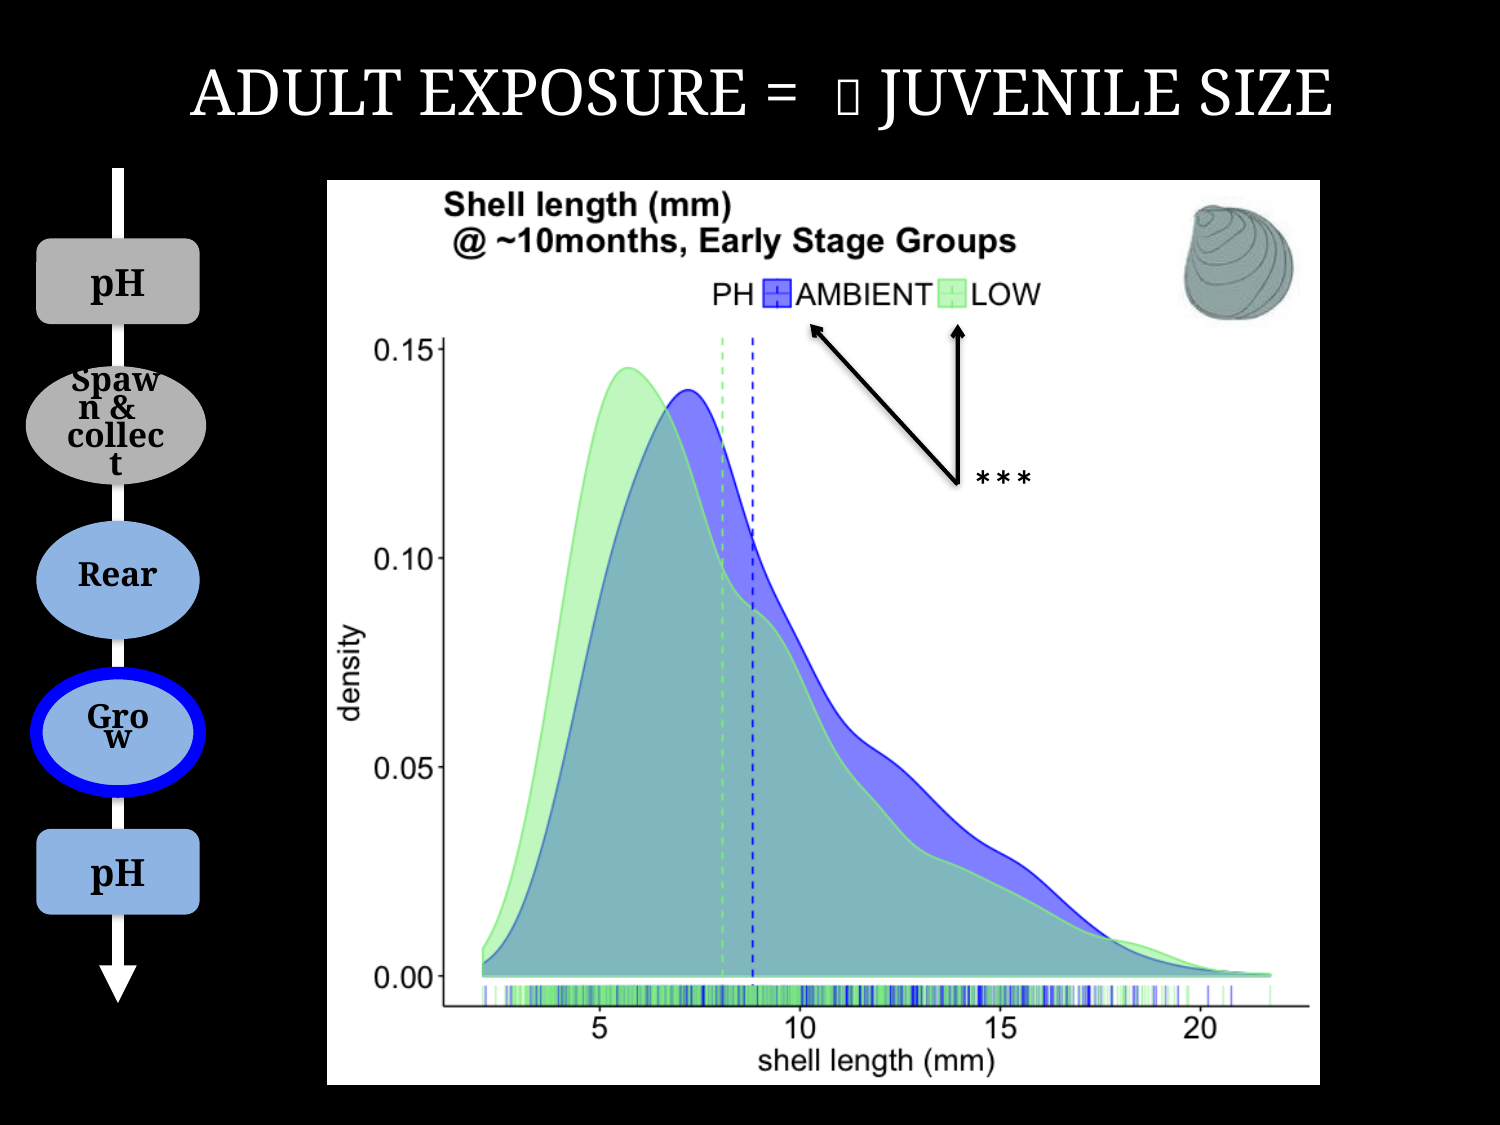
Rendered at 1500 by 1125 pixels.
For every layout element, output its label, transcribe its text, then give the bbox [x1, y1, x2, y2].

text_box Grow [123, 672, 201, 793]
text_box Spawn & collect [123, 365, 207, 486]
text_box Spawn & collect [24, 365, 113, 486]
text_box pH [35, 828, 113, 916]
picture [327, 180, 1320, 1086]
text_box Rear [35, 520, 113, 640]
title Adult exposure =  Juvenile size [113, 17, 1413, 163]
text_box pH [123, 828, 201, 916]
text_box pH [123, 237, 201, 325]
text_box pH [35, 237, 113, 325]
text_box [809, 323, 959, 485]
text_box Grow [35, 672, 113, 793]
text_box Rear [123, 520, 201, 640]
